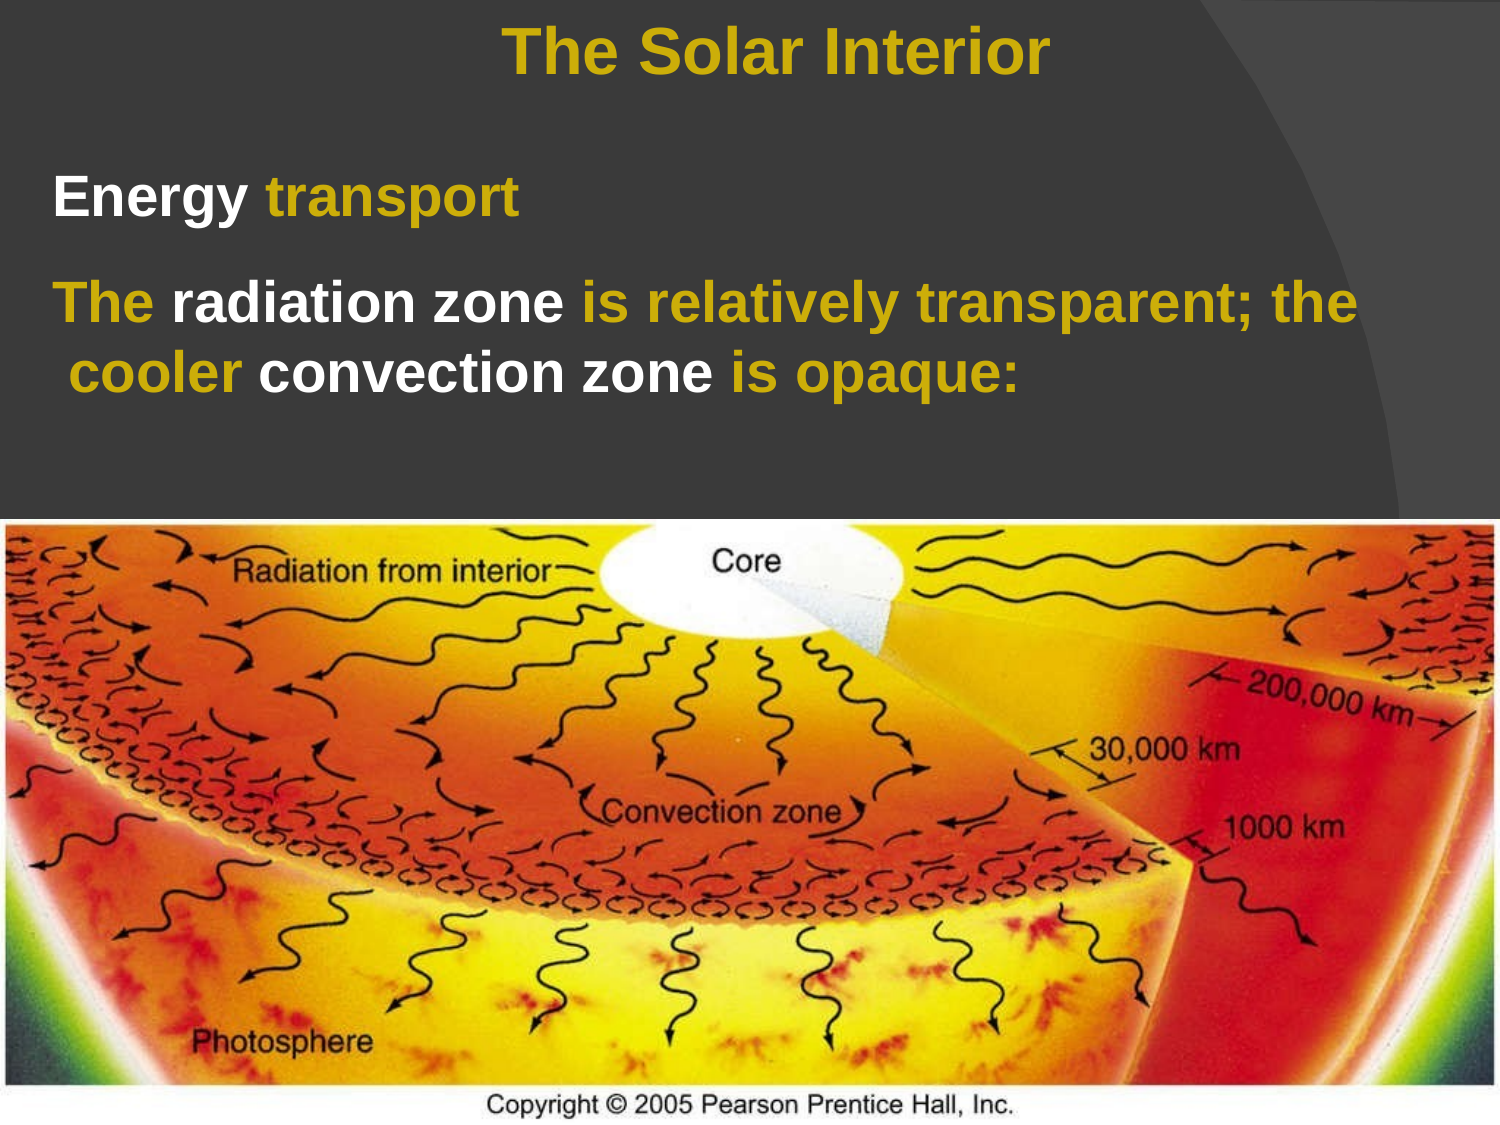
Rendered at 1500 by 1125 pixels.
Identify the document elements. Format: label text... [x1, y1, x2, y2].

text_box Energy transport The radiation zone is relatively transparent; the cooler convection zone is opaque: [50, 119, 1365, 405]
picture [0, 519, 1500, 1125]
title The Solar Interior [499, 5, 1057, 119]
